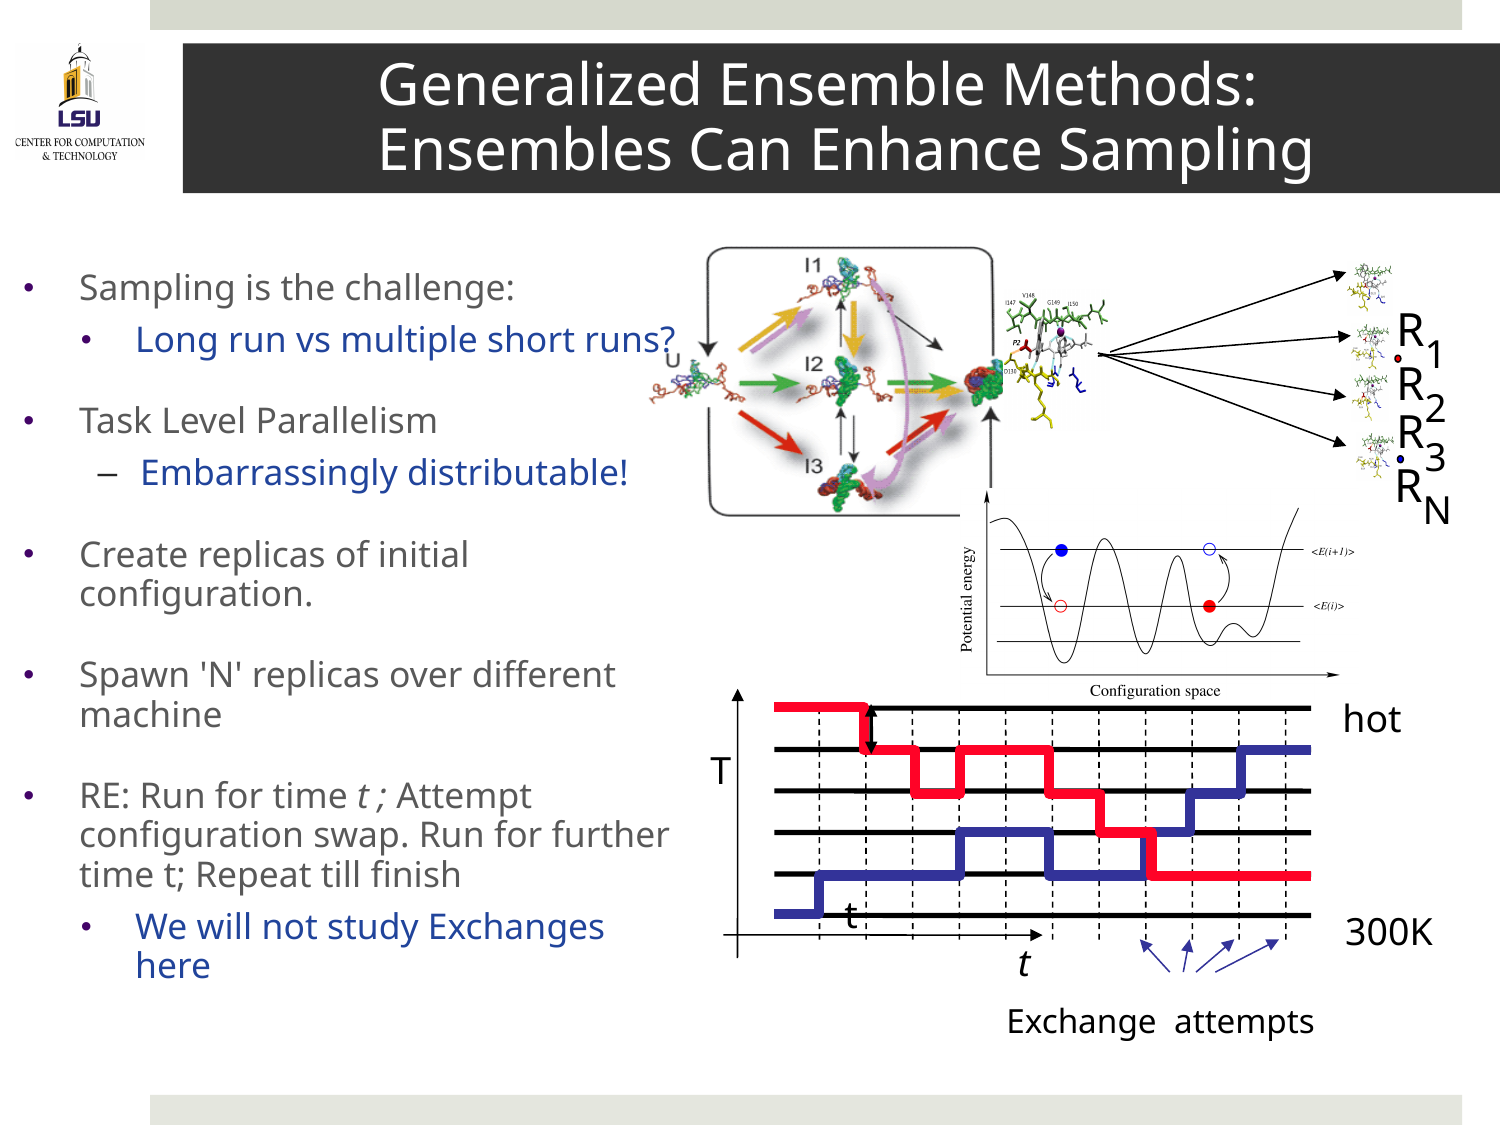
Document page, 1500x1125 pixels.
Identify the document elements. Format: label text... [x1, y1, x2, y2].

title Generalized Ensemble Methods: Ensembles Can Enhance Sampling [182, 43, 1500, 194]
picture [15, 43, 145, 160]
picture [637, 246, 1035, 687]
text_box [271, 435, 328, 491]
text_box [1003, 260, 1469, 687]
list Sampling is the challenge: Long run vs multiple short runs? Task Level Parallelism Embarrassingly distributable! Create replicas of initial configuration. Spawn 'N' replicas over different machine RE: Run for time t ; Attempt configuration swap. Run for further time t; Repeat till finish We will not study Exchanges here [7, 261, 699, 994]
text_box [690, 687, 1463, 1125]
